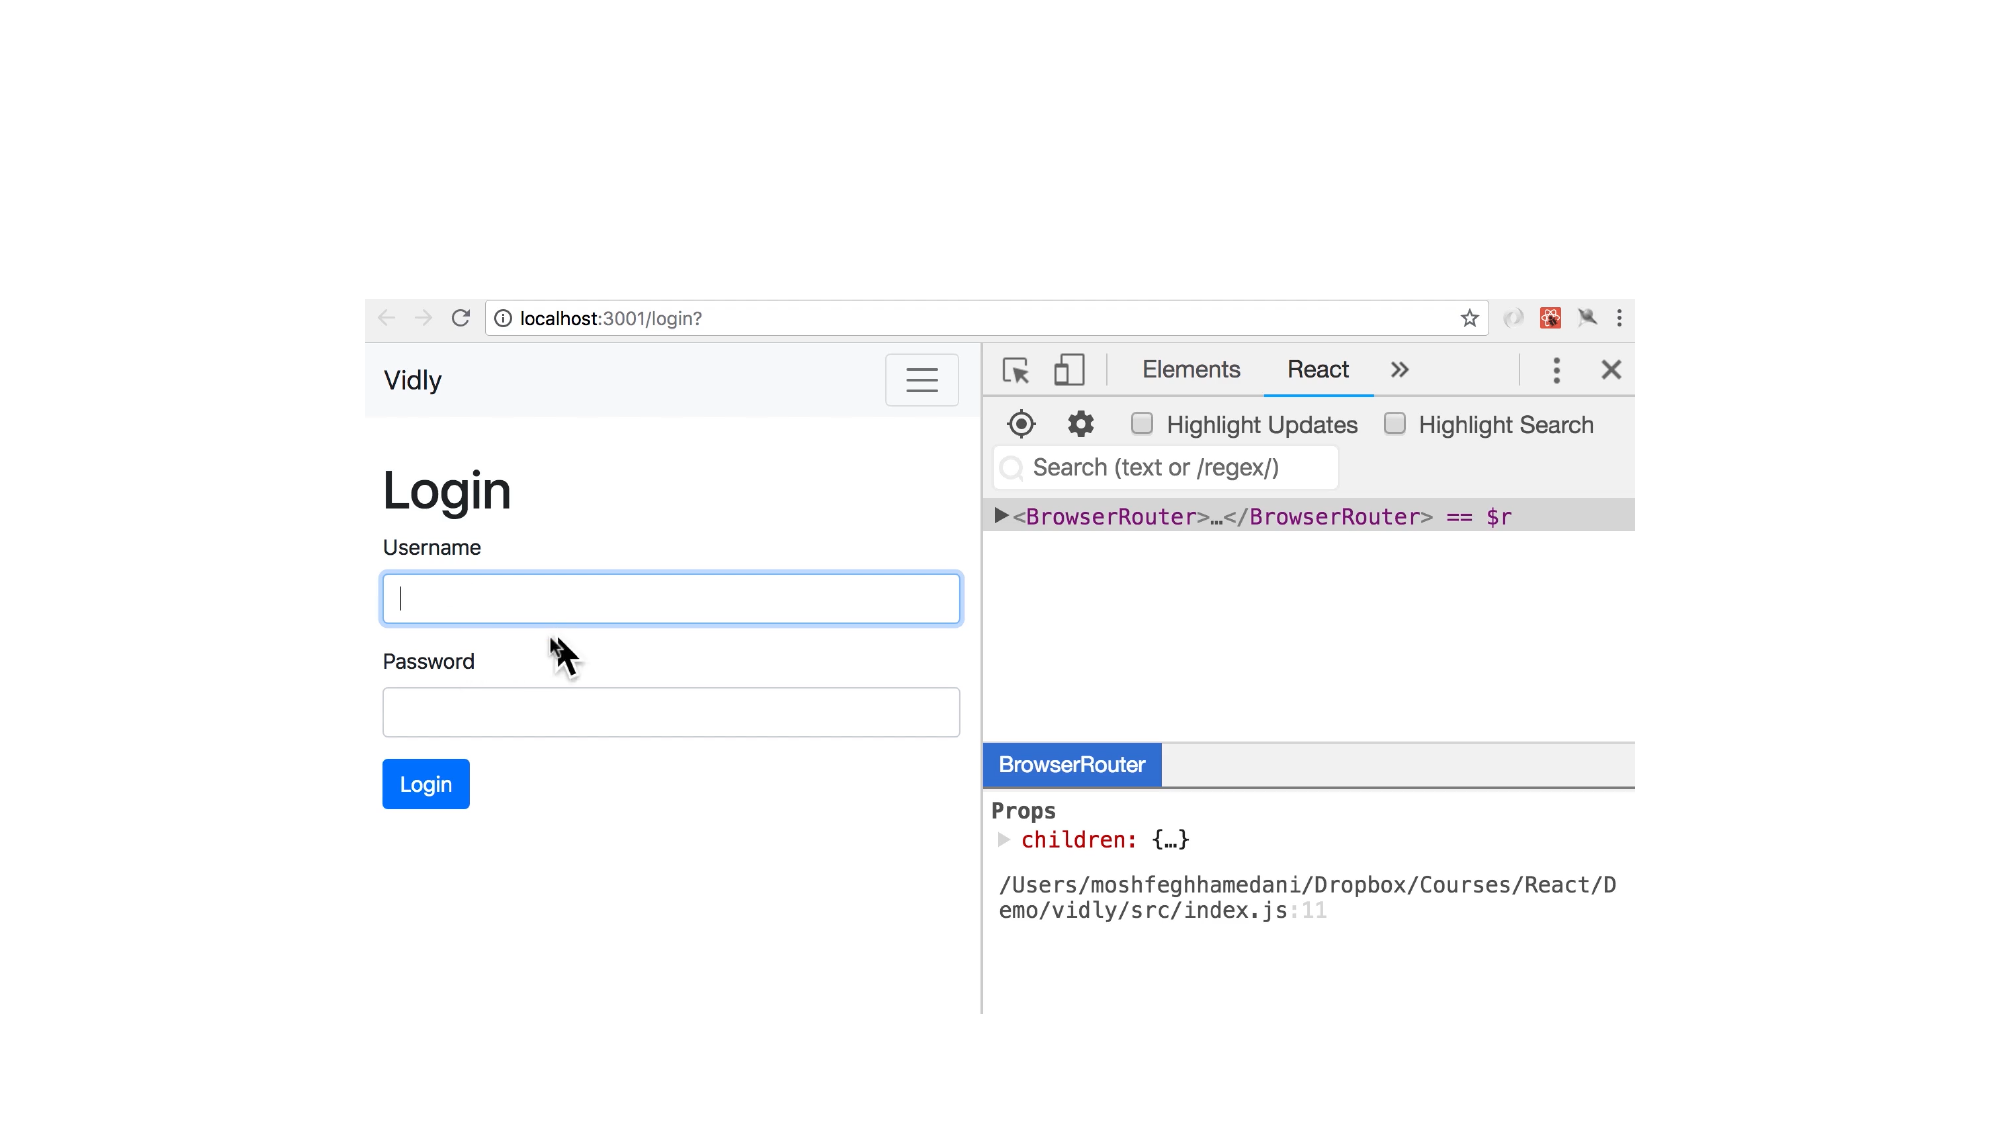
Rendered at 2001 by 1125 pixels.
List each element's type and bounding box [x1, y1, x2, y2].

list [365, 299, 1635, 1014]
